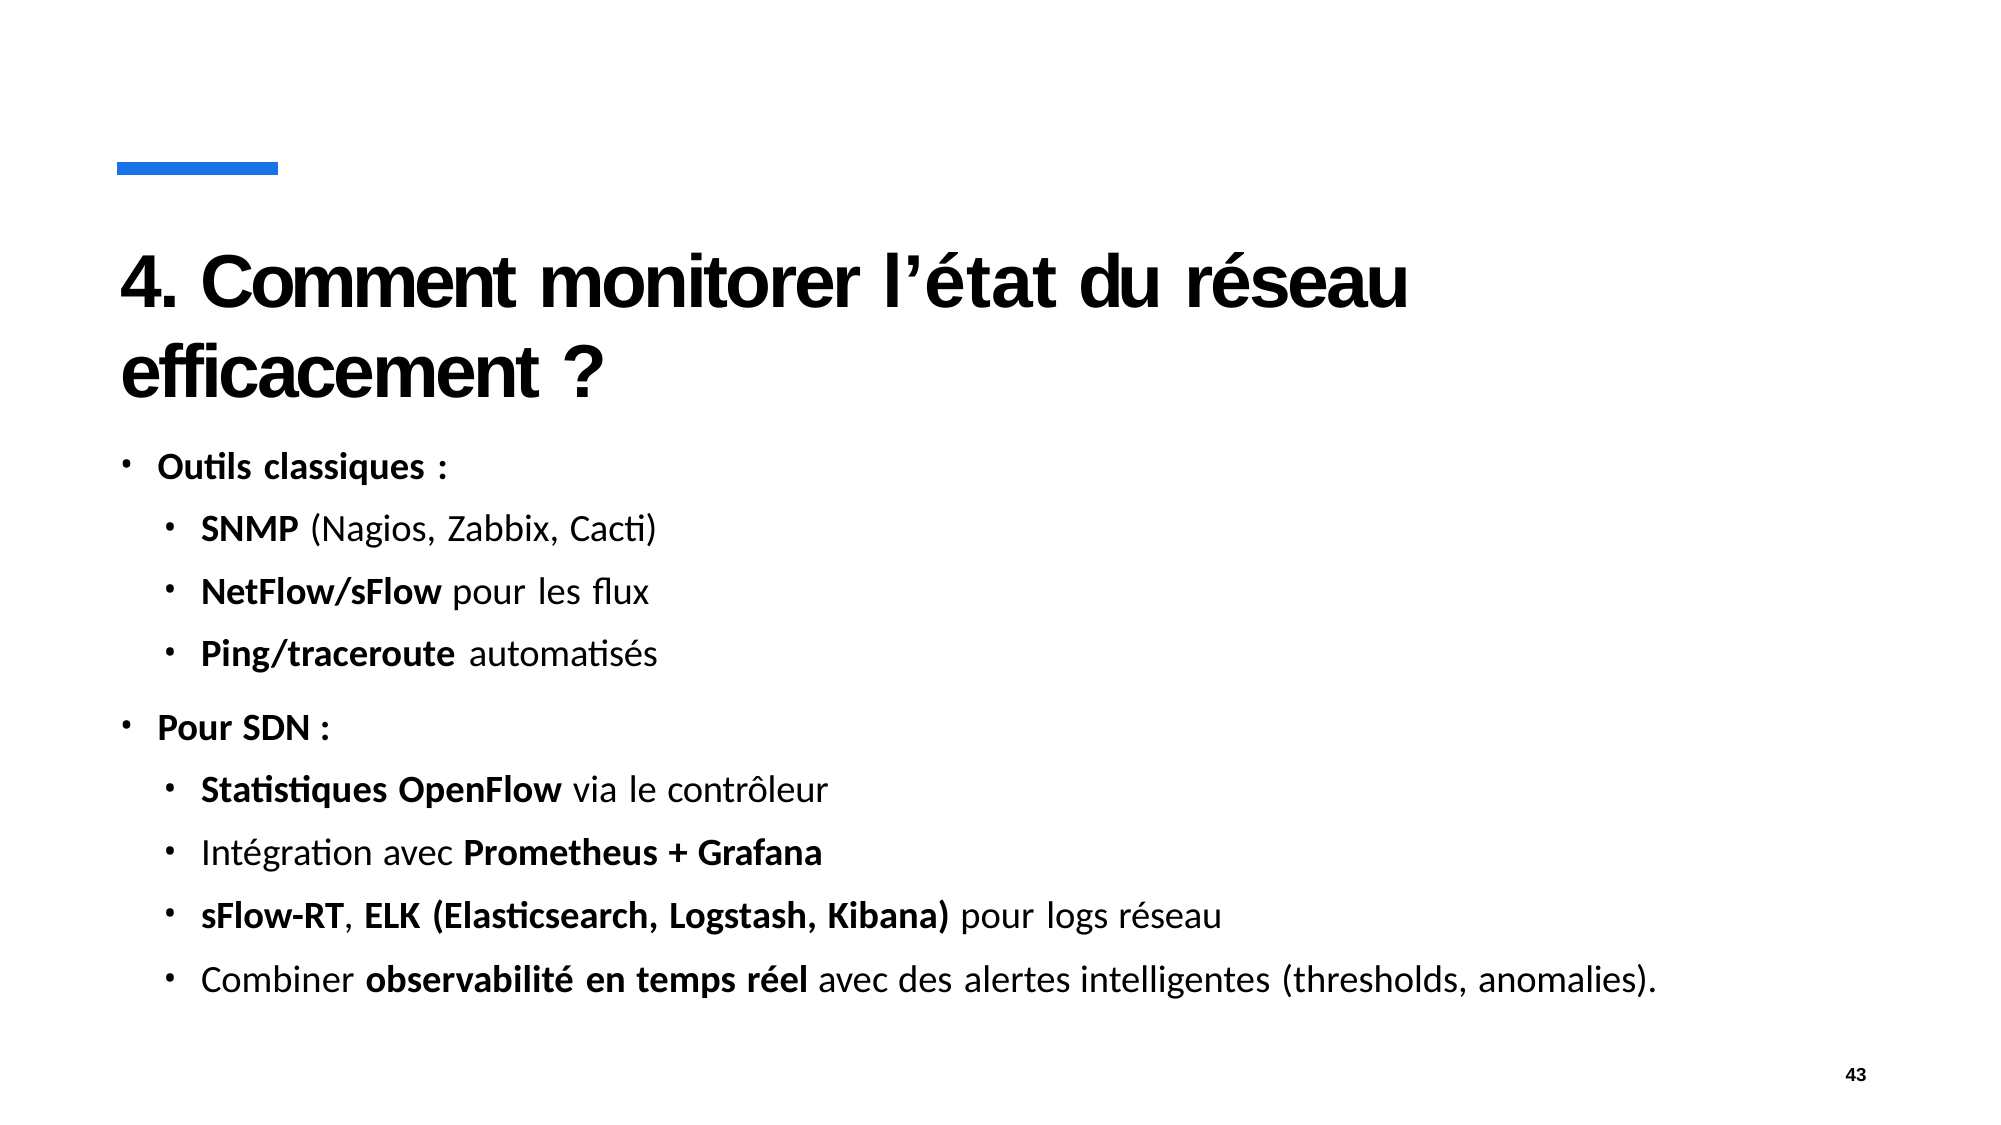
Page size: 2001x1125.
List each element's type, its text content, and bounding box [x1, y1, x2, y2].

slide_number 43 [1843, 1064, 1886, 1125]
text_box Outils classiques : SNMP (Nagios, Zabbix, Cacti) NetFlow/sFlow pour les flux Ping/traceroute automatisés Pour SDN : Statistiques OpenFlow via le contrôleur Intégration avec Prometheus + Grafana sFlow-RT, ELK (Elasticsearch, Logstash, Kibana) pour logs réseau Combiner observabilité en temps réel avec des alertes intelligentes (thresholds, anomalies). [117, 422, 1685, 1000]
title 4. Comment monitorer l’état du réseau efficacement ? [117, 230, 1874, 421]
